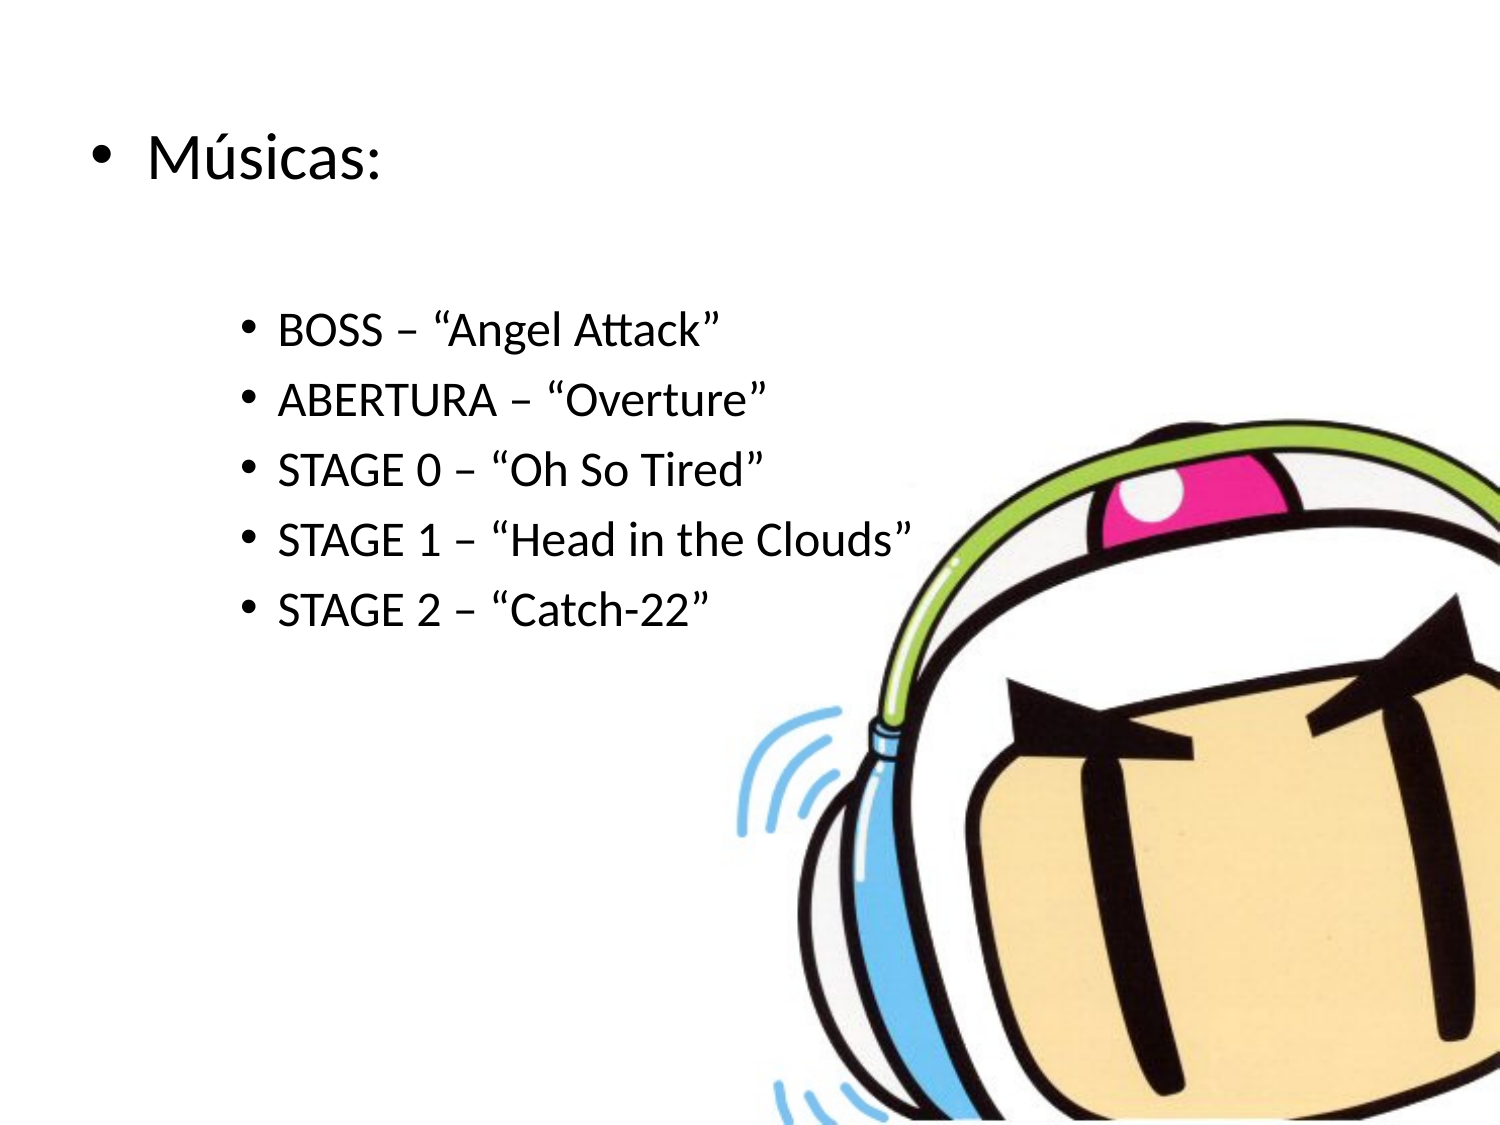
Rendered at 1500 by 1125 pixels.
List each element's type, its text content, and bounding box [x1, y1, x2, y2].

picture [691, 316, 1500, 1125]
list Músicas: BOSS – “Angel Attack” ABERTURA – “Overture” STAGE 0 – “Oh So Tired” STAGE 1 – “Head in the Clouds” STAGE 2 – “Catch-22” [75, 105, 1425, 1005]
